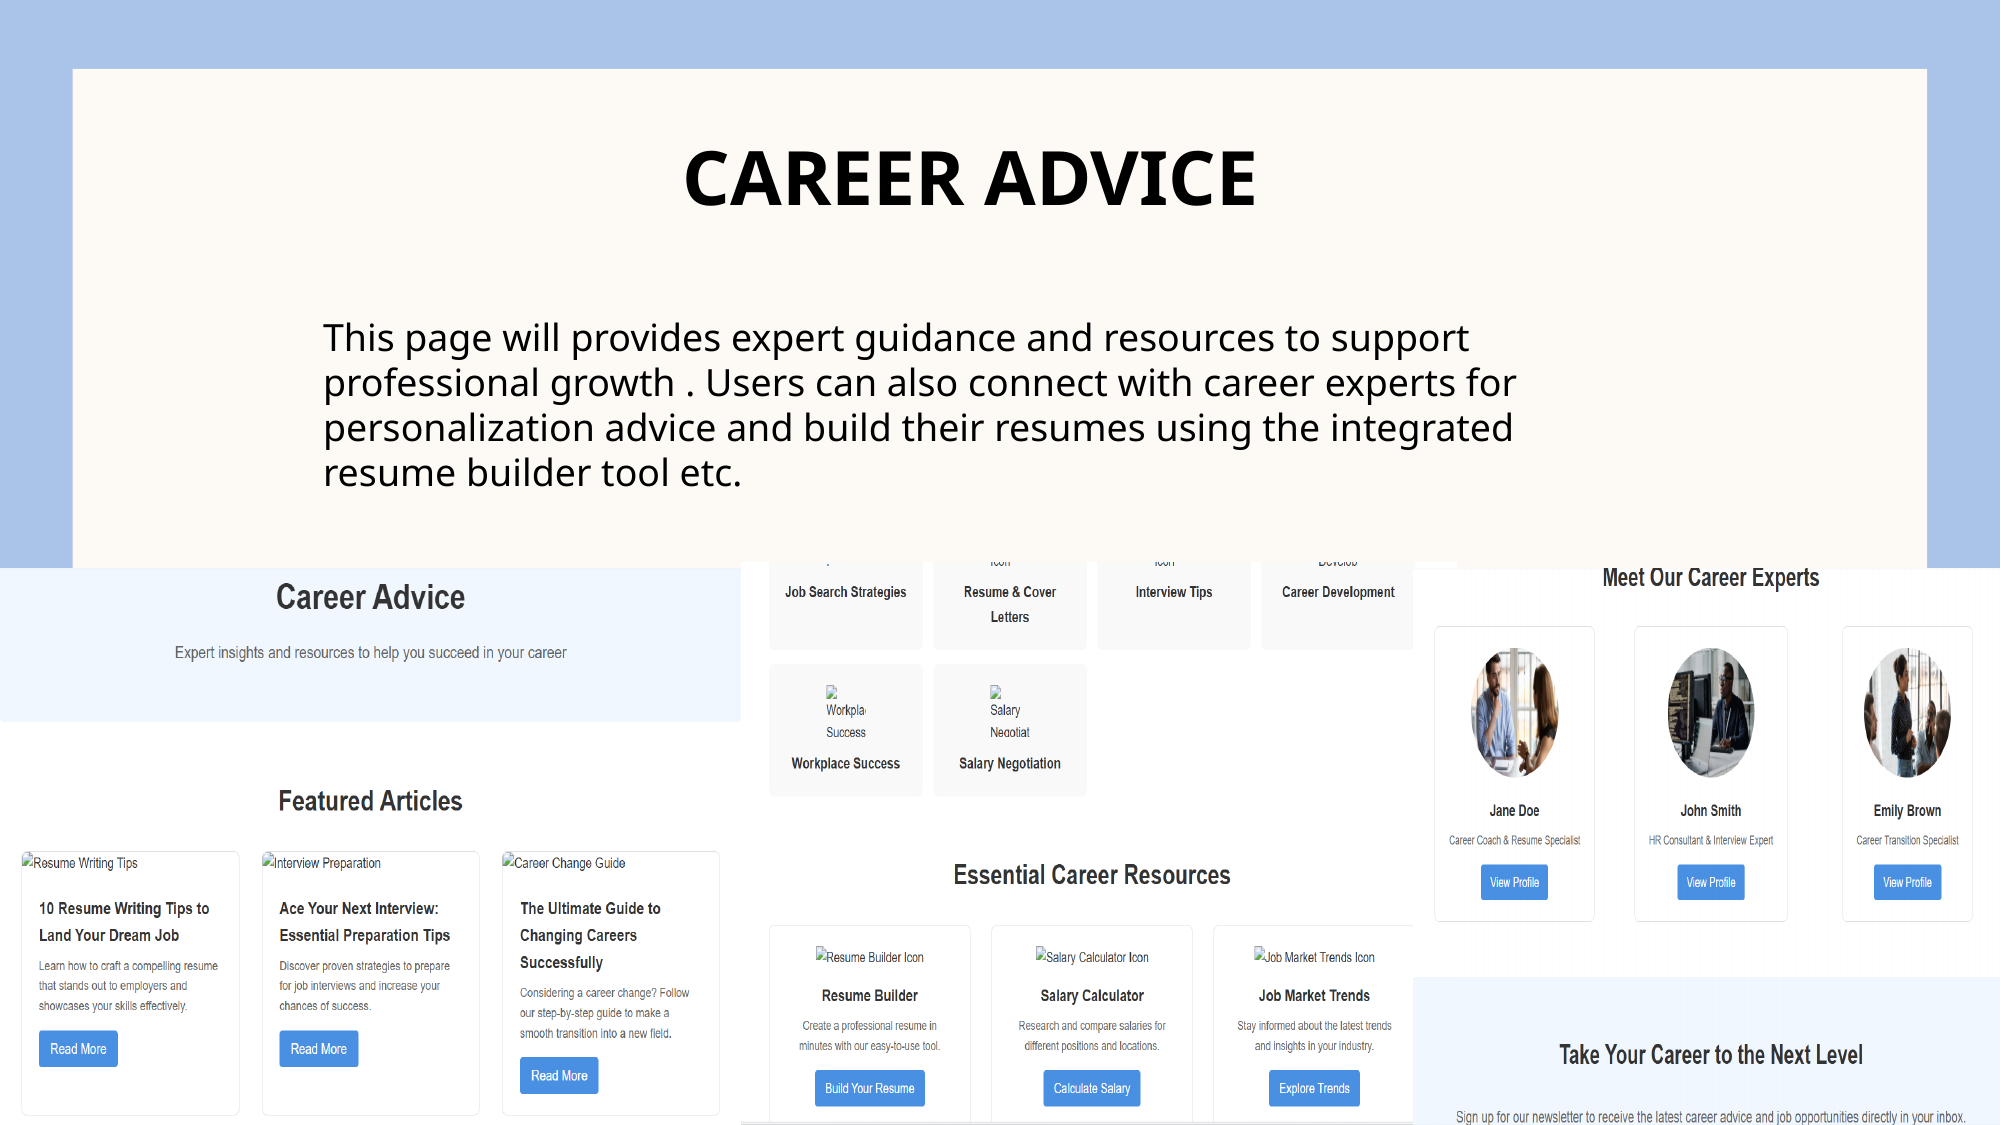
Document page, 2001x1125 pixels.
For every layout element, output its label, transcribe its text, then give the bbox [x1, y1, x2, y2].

title Career advice [108, 54, 1834, 221]
text_box This page will provides expert guidance and resources to support professional growth . Users can also connect with career experts for personalization advice and build their resumes using the integrated resume builder tool etc. [308, 306, 1580, 502]
picture [0, 562, 2000, 1125]
